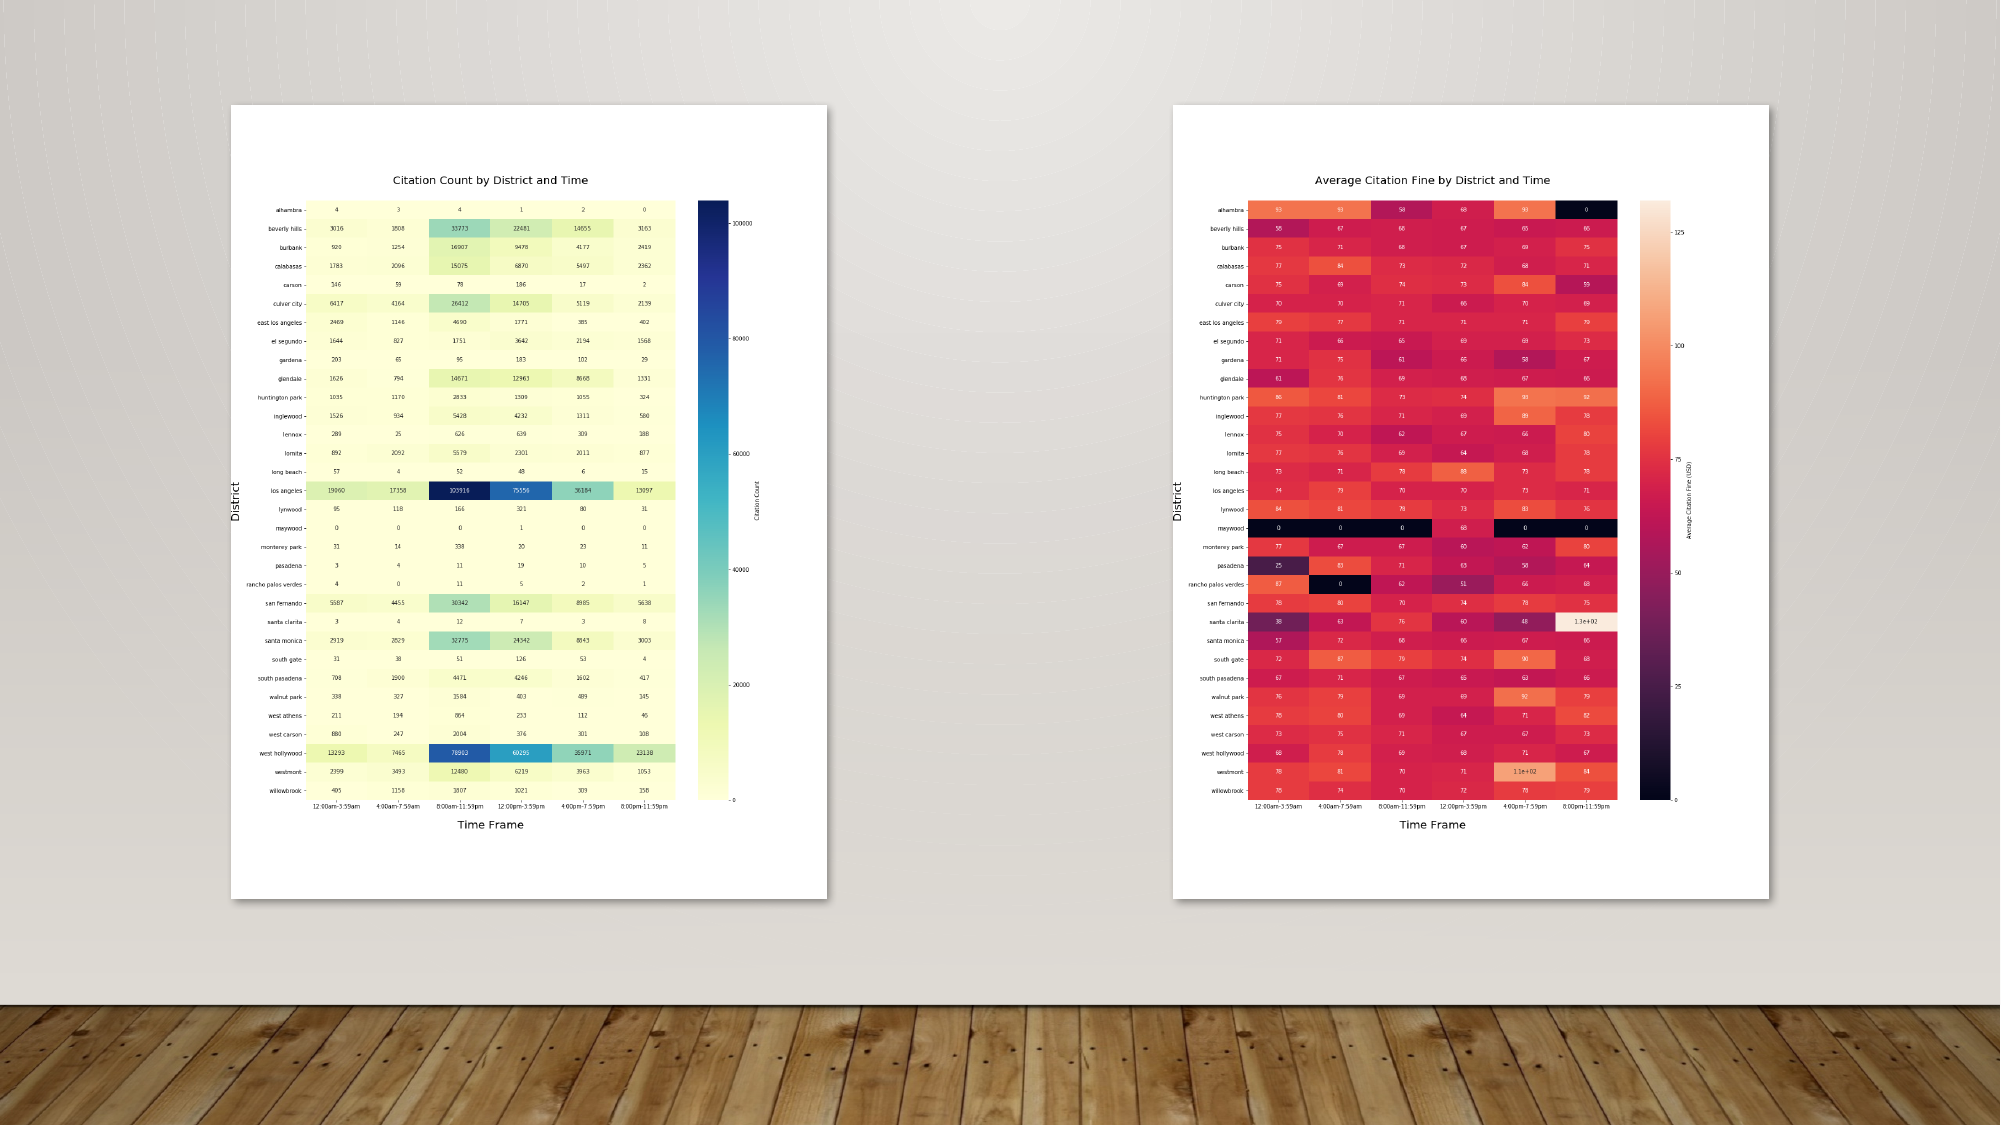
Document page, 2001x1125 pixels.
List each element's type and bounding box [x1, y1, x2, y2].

picture [0, 1005, 2000, 1125]
picture [231, 105, 827, 899]
picture [1173, 105, 1769, 899]
